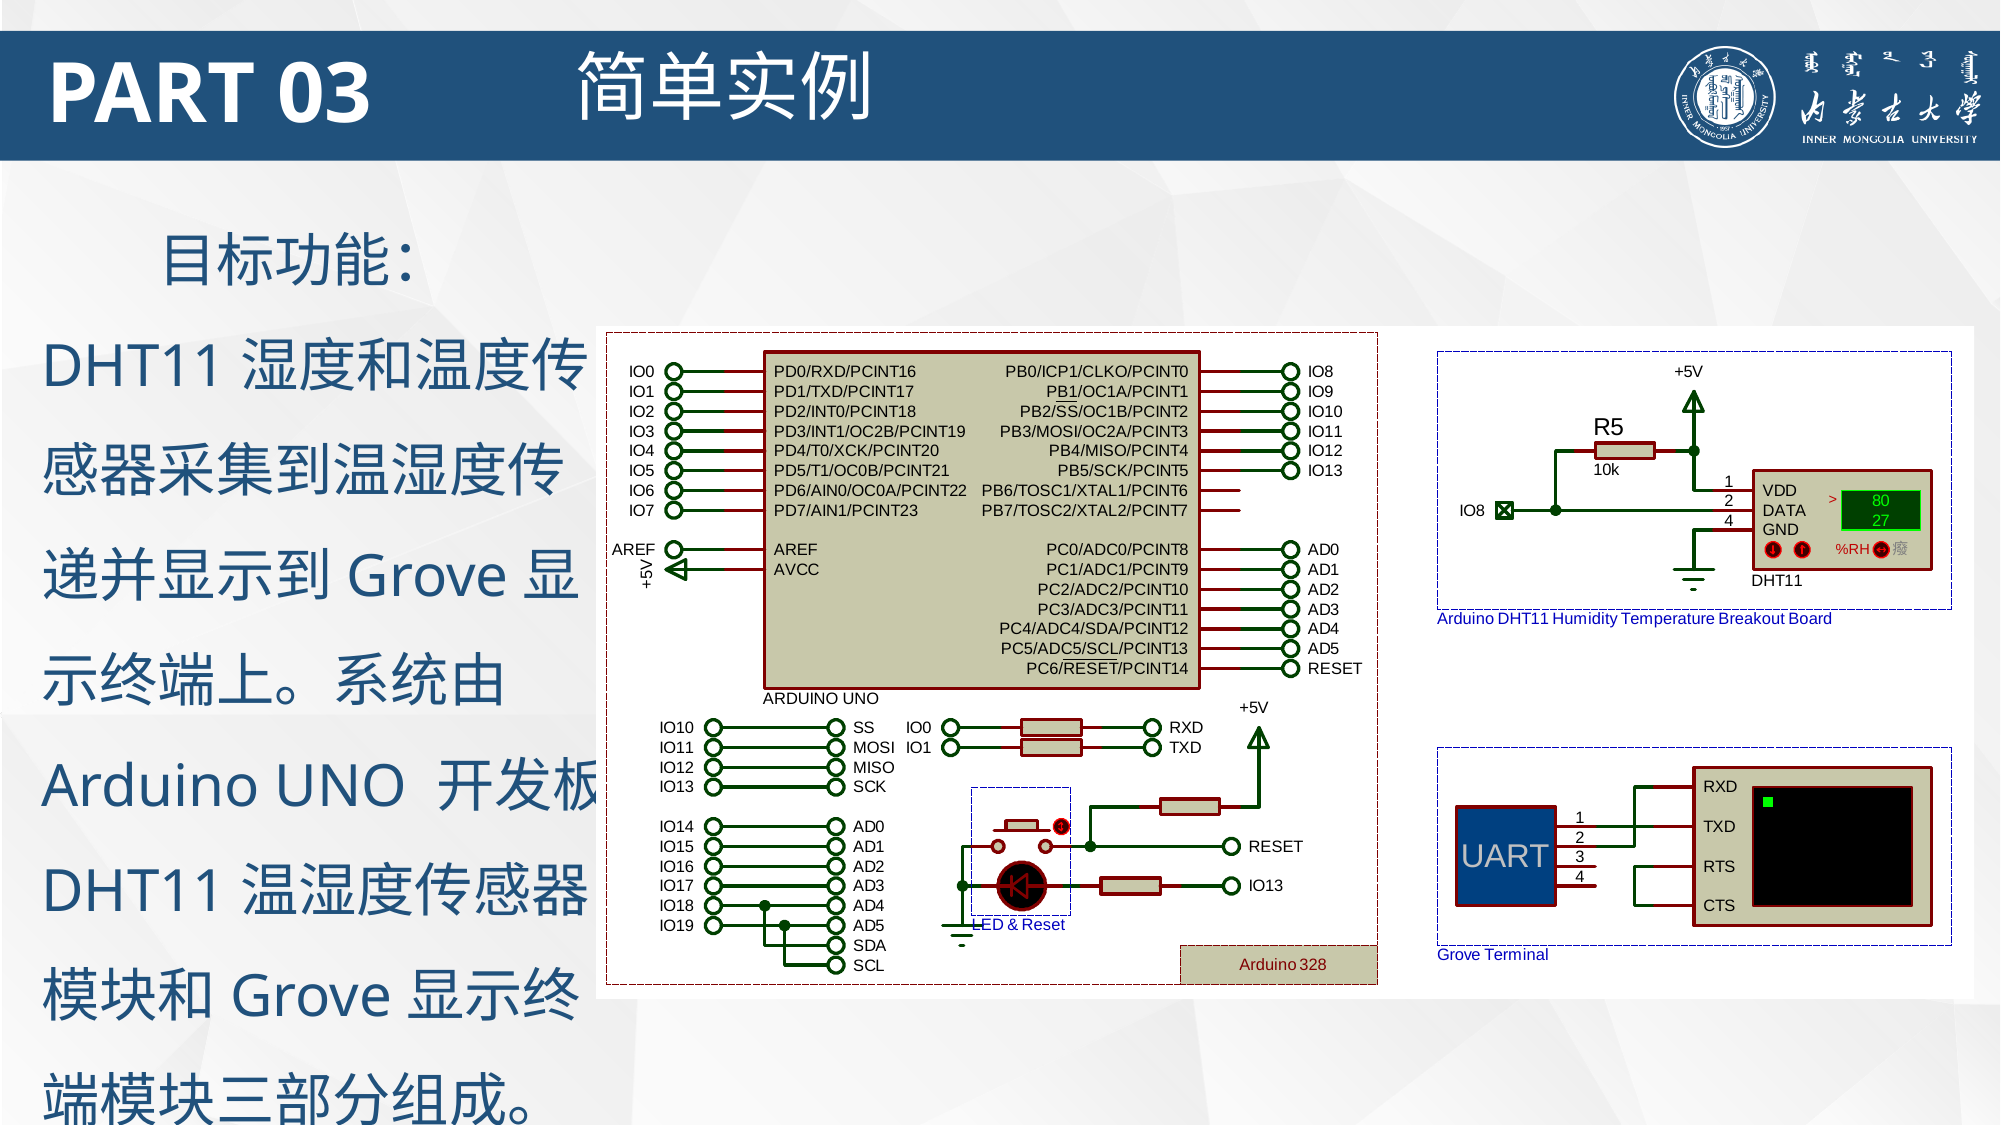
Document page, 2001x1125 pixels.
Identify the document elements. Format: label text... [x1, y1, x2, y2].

text_box 目标功能：DHT11湿度和温度传感器采集到温湿度传递并显示到Grove显示终端上。系统由Arduino UNO 开发板、DHT11温湿度传感器模块和Grove显示终端模块三部分组成。 [26, 181, 630, 1125]
list PART 03 [32, 42, 481, 148]
picture [0, 0, 2001, 1125]
picture [1673, 46, 1986, 150]
list 简单实例 [559, 42, 1485, 158]
